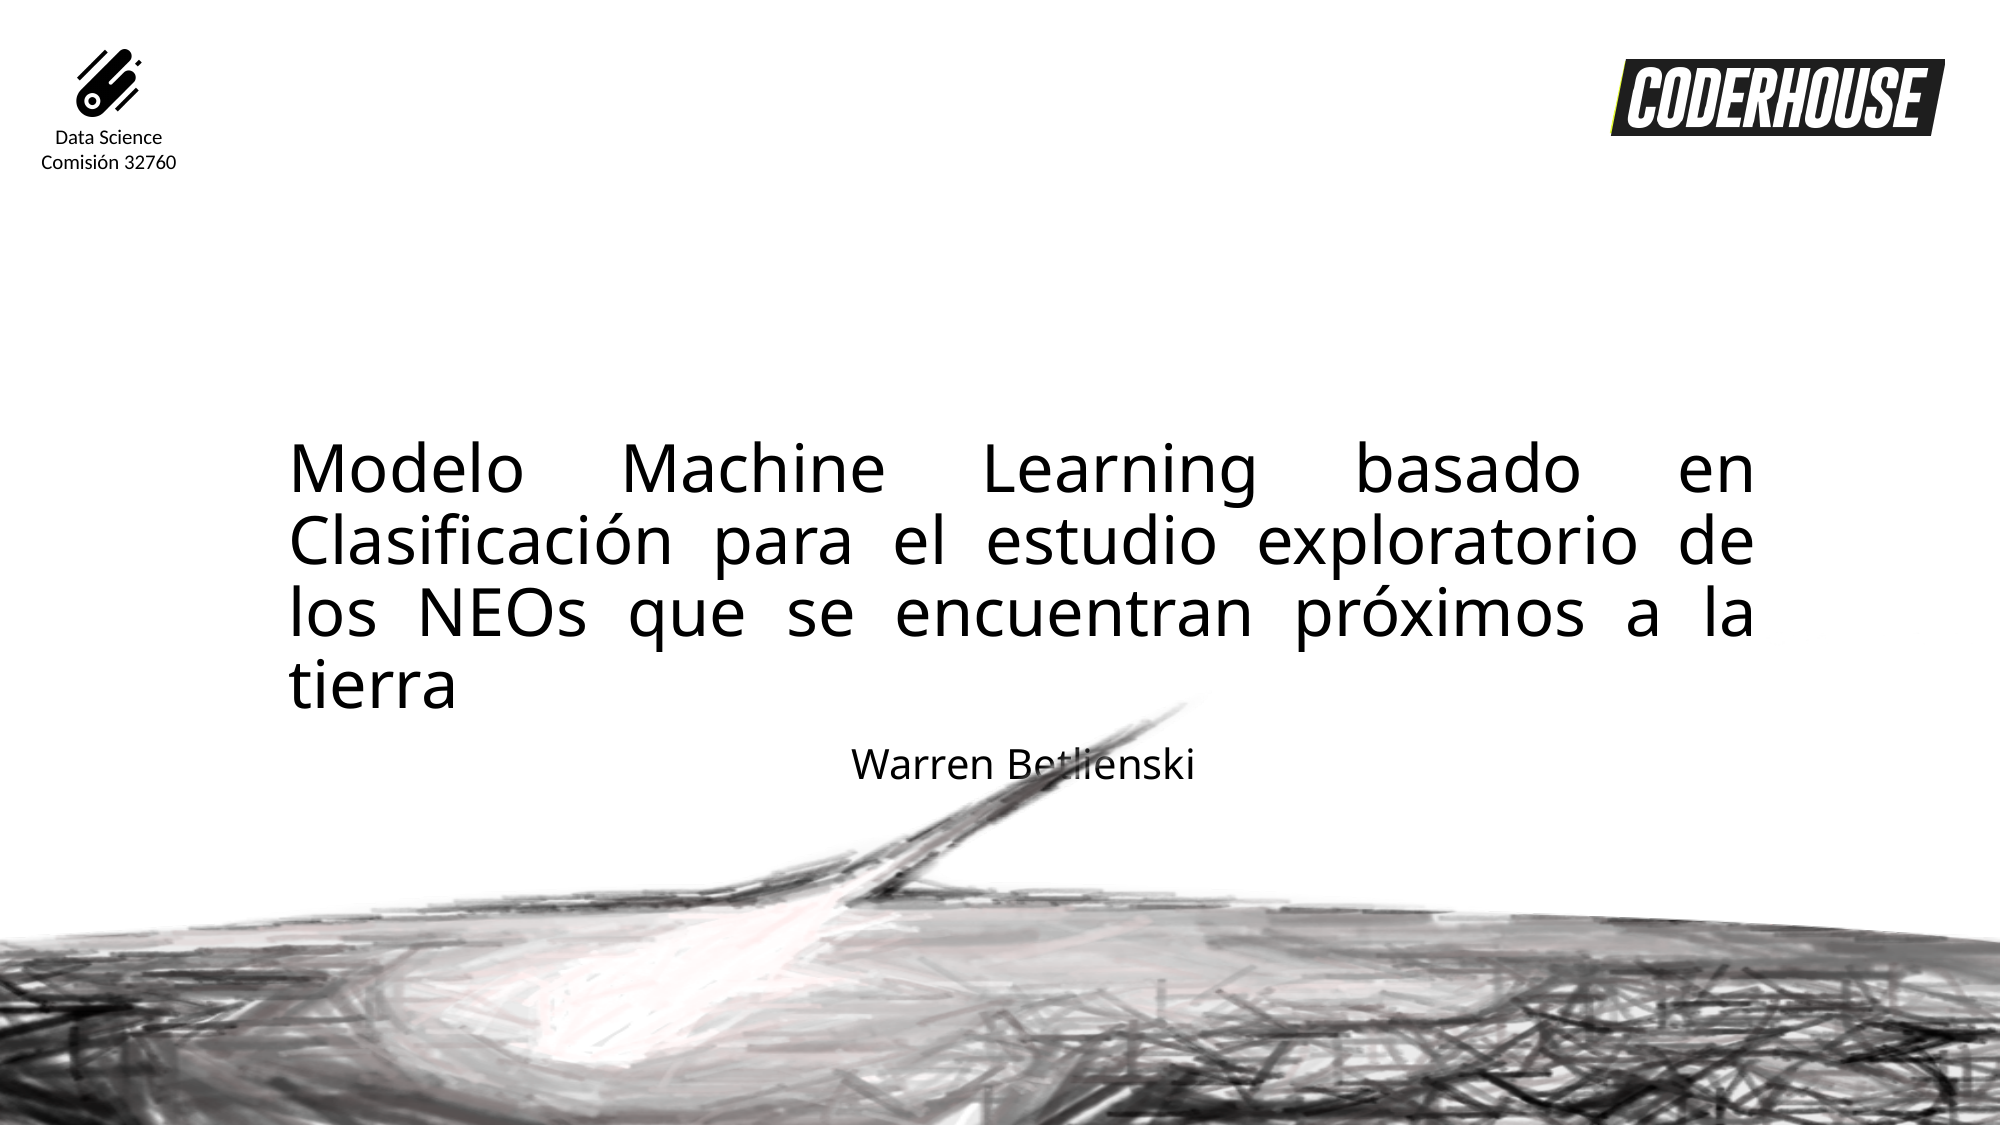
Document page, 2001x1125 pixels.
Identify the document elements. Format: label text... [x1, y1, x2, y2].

picture [1602, 49, 1945, 145]
picture [75, 49, 143, 117]
text_box Data Science Comisión 32760 [23, 116, 195, 182]
subtitle Modelo Machine Learning basado en Clasificación para el estudio exploratorio de los NEOs que se encuentran próximos a la tierra Warren Betlienski [273, 427, 1774, 620]
picture [0, 620, 2000, 1125]
